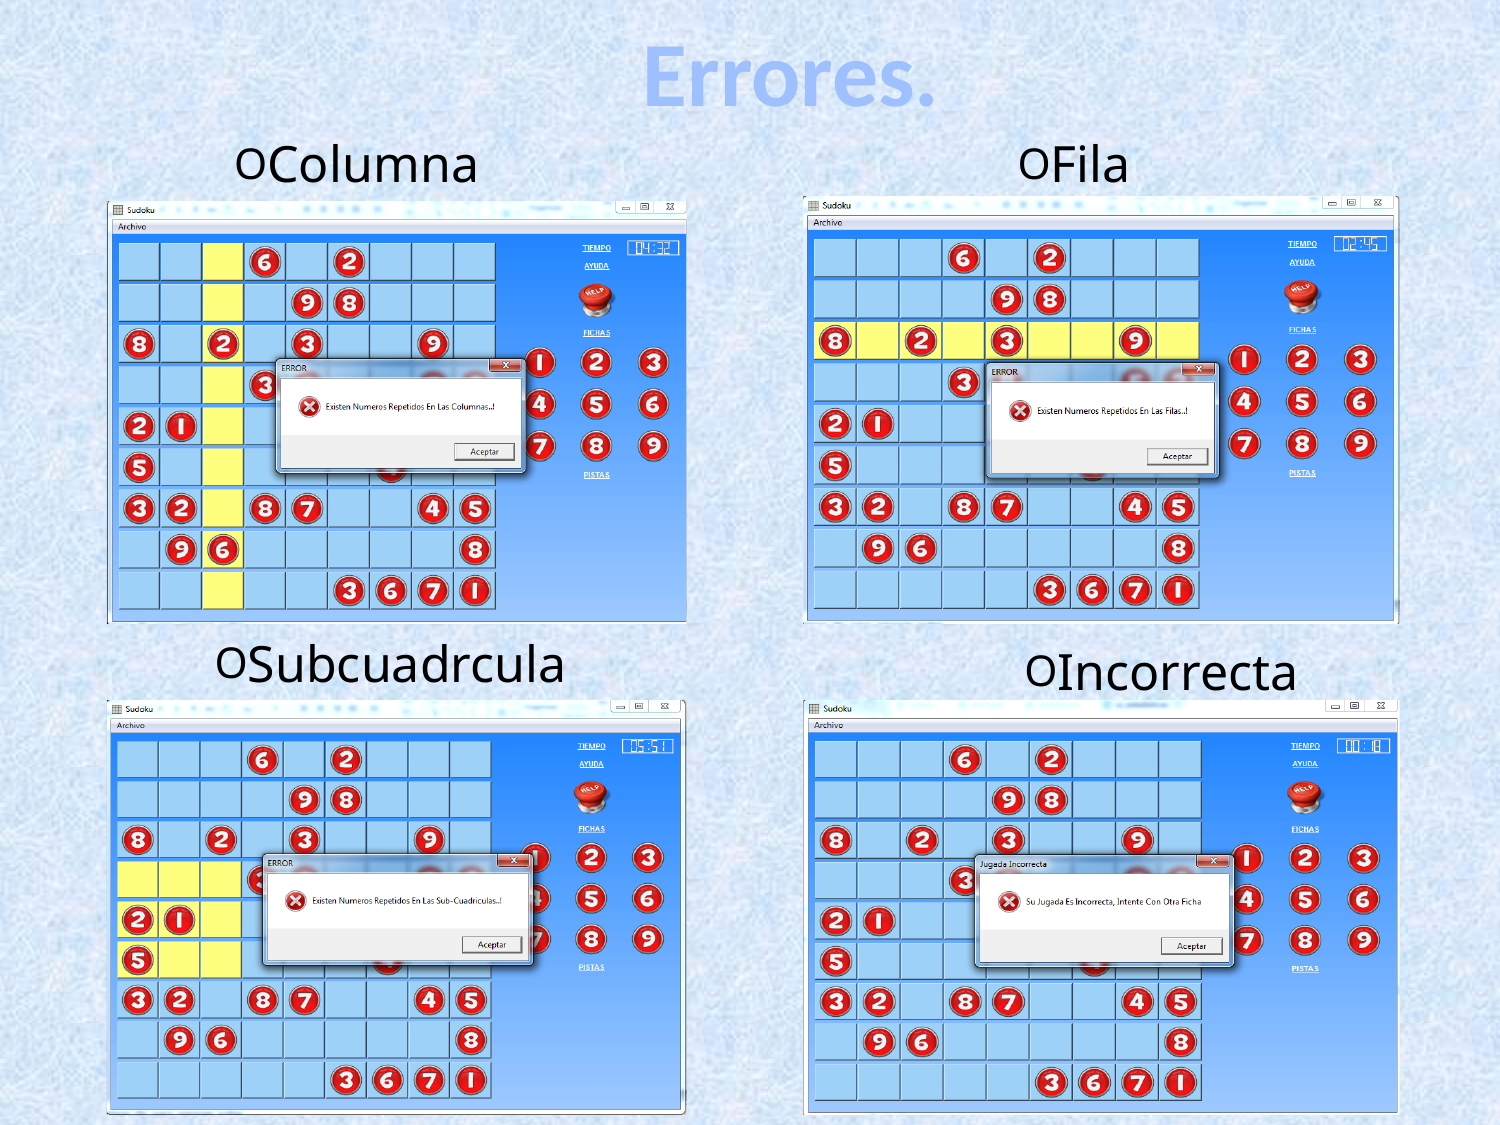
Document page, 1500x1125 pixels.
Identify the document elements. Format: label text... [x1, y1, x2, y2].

text_box Errores. [371, 7, 1211, 133]
text_box Subcuadrcula [199, 633, 582, 698]
text_box Incorrecta [1009, 632, 1314, 698]
text_box Columna [219, 125, 494, 199]
text_box Fila [1002, 125, 1146, 194]
picture [0, 0, 1500, 1125]
